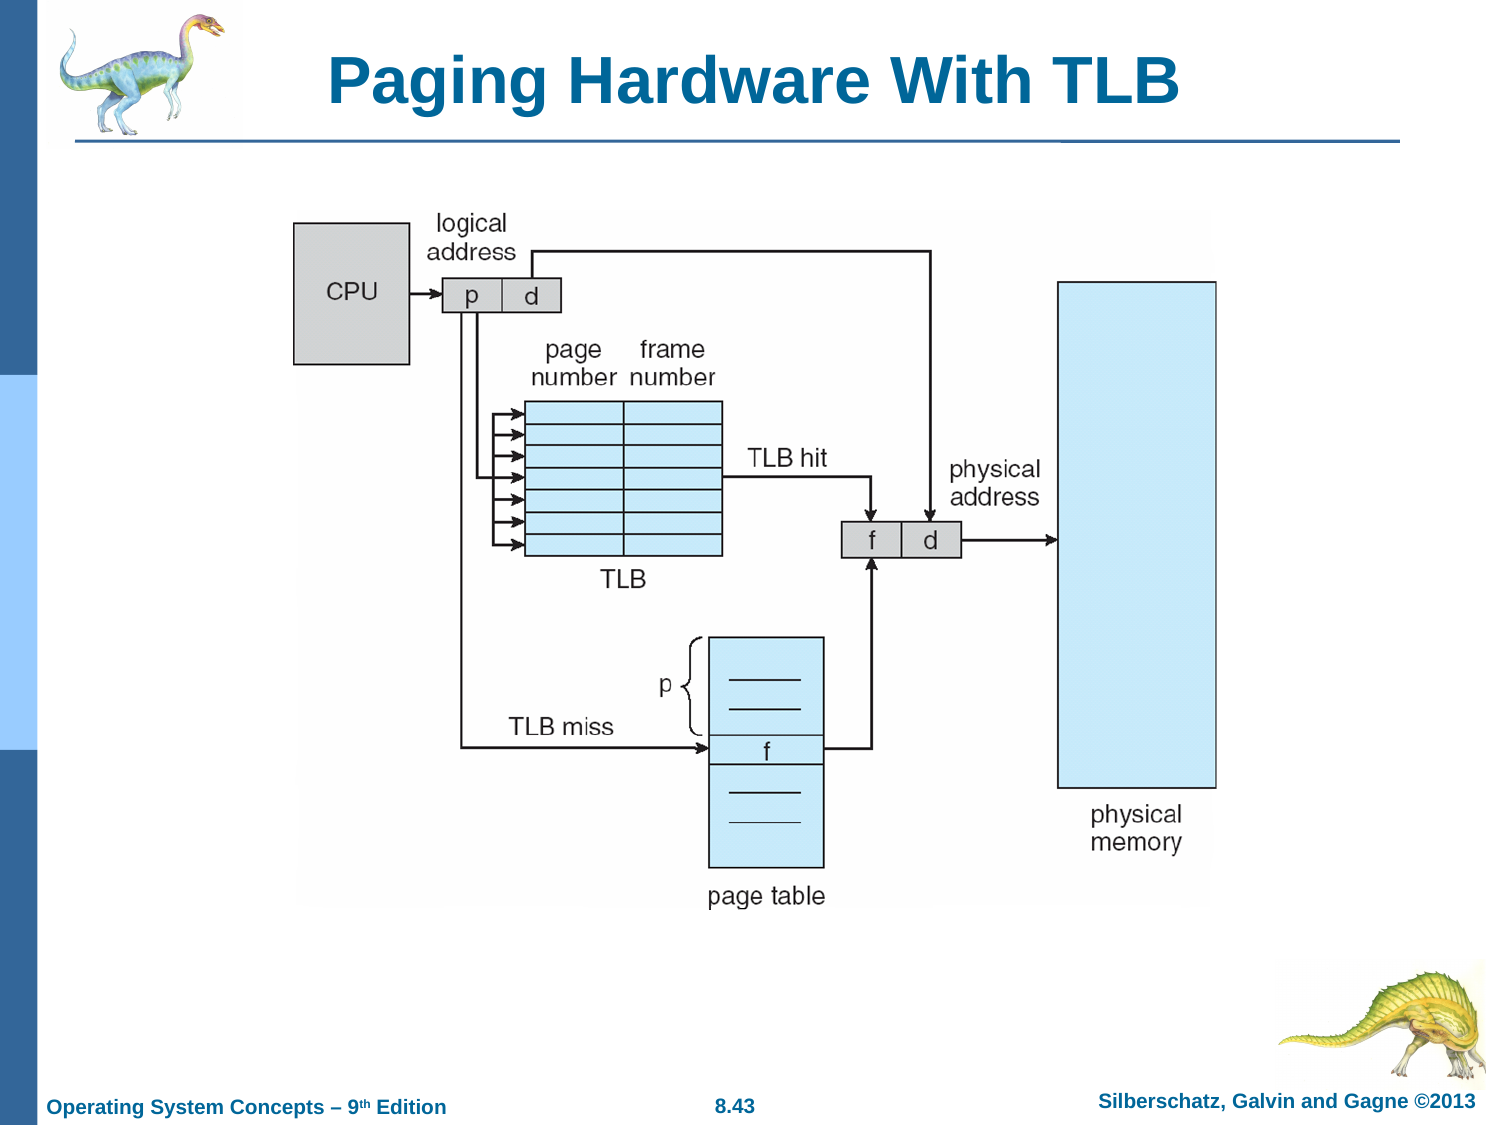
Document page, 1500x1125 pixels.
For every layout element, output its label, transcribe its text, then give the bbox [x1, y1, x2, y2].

picture [46, 0, 243, 149]
picture [1275, 959, 1486, 1090]
picture [291, 210, 1218, 910]
title Paging Hardware With TLB [79, 29, 1431, 125]
